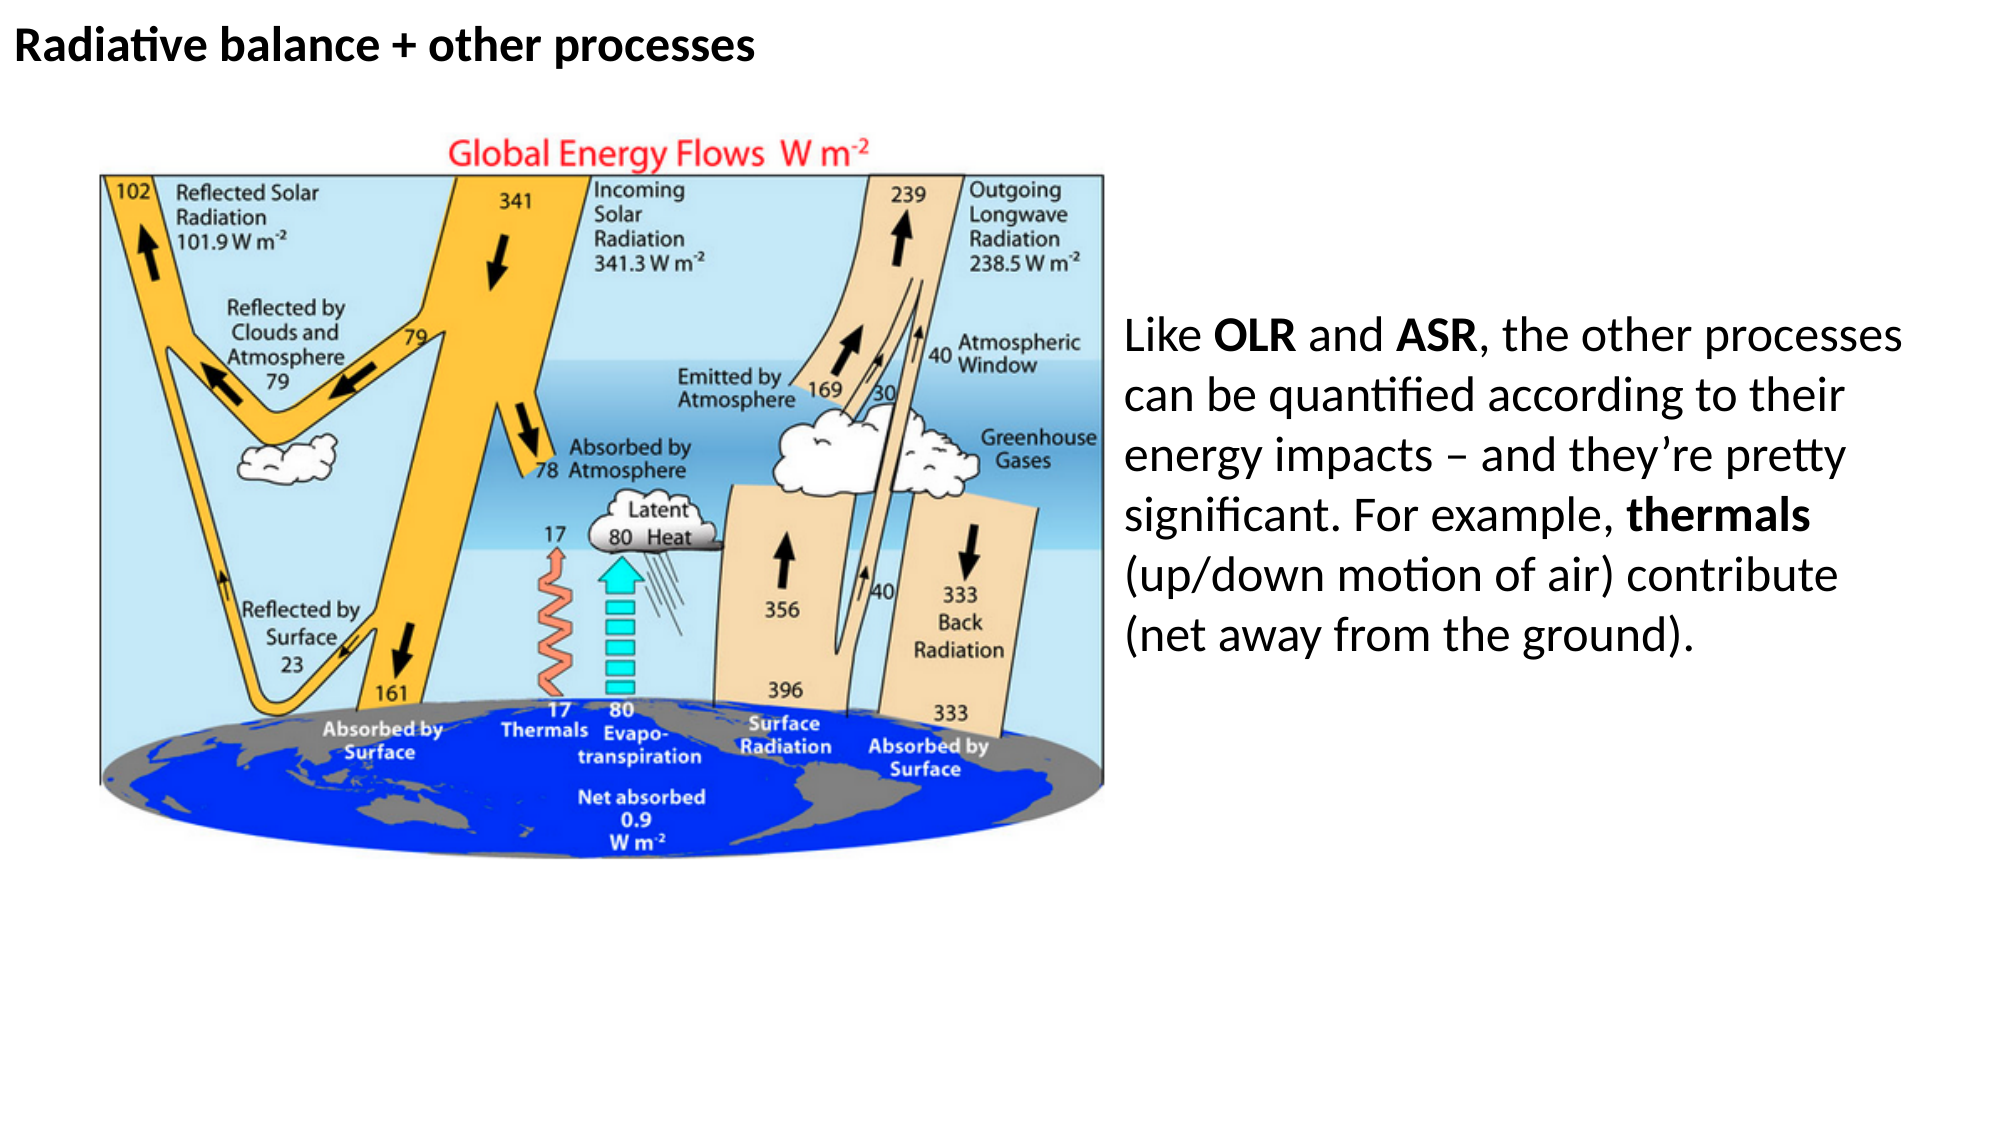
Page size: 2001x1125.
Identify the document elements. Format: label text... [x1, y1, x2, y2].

text_box Radiative balance + other processes [0, 3, 1400, 79]
picture [63, 118, 1180, 906]
